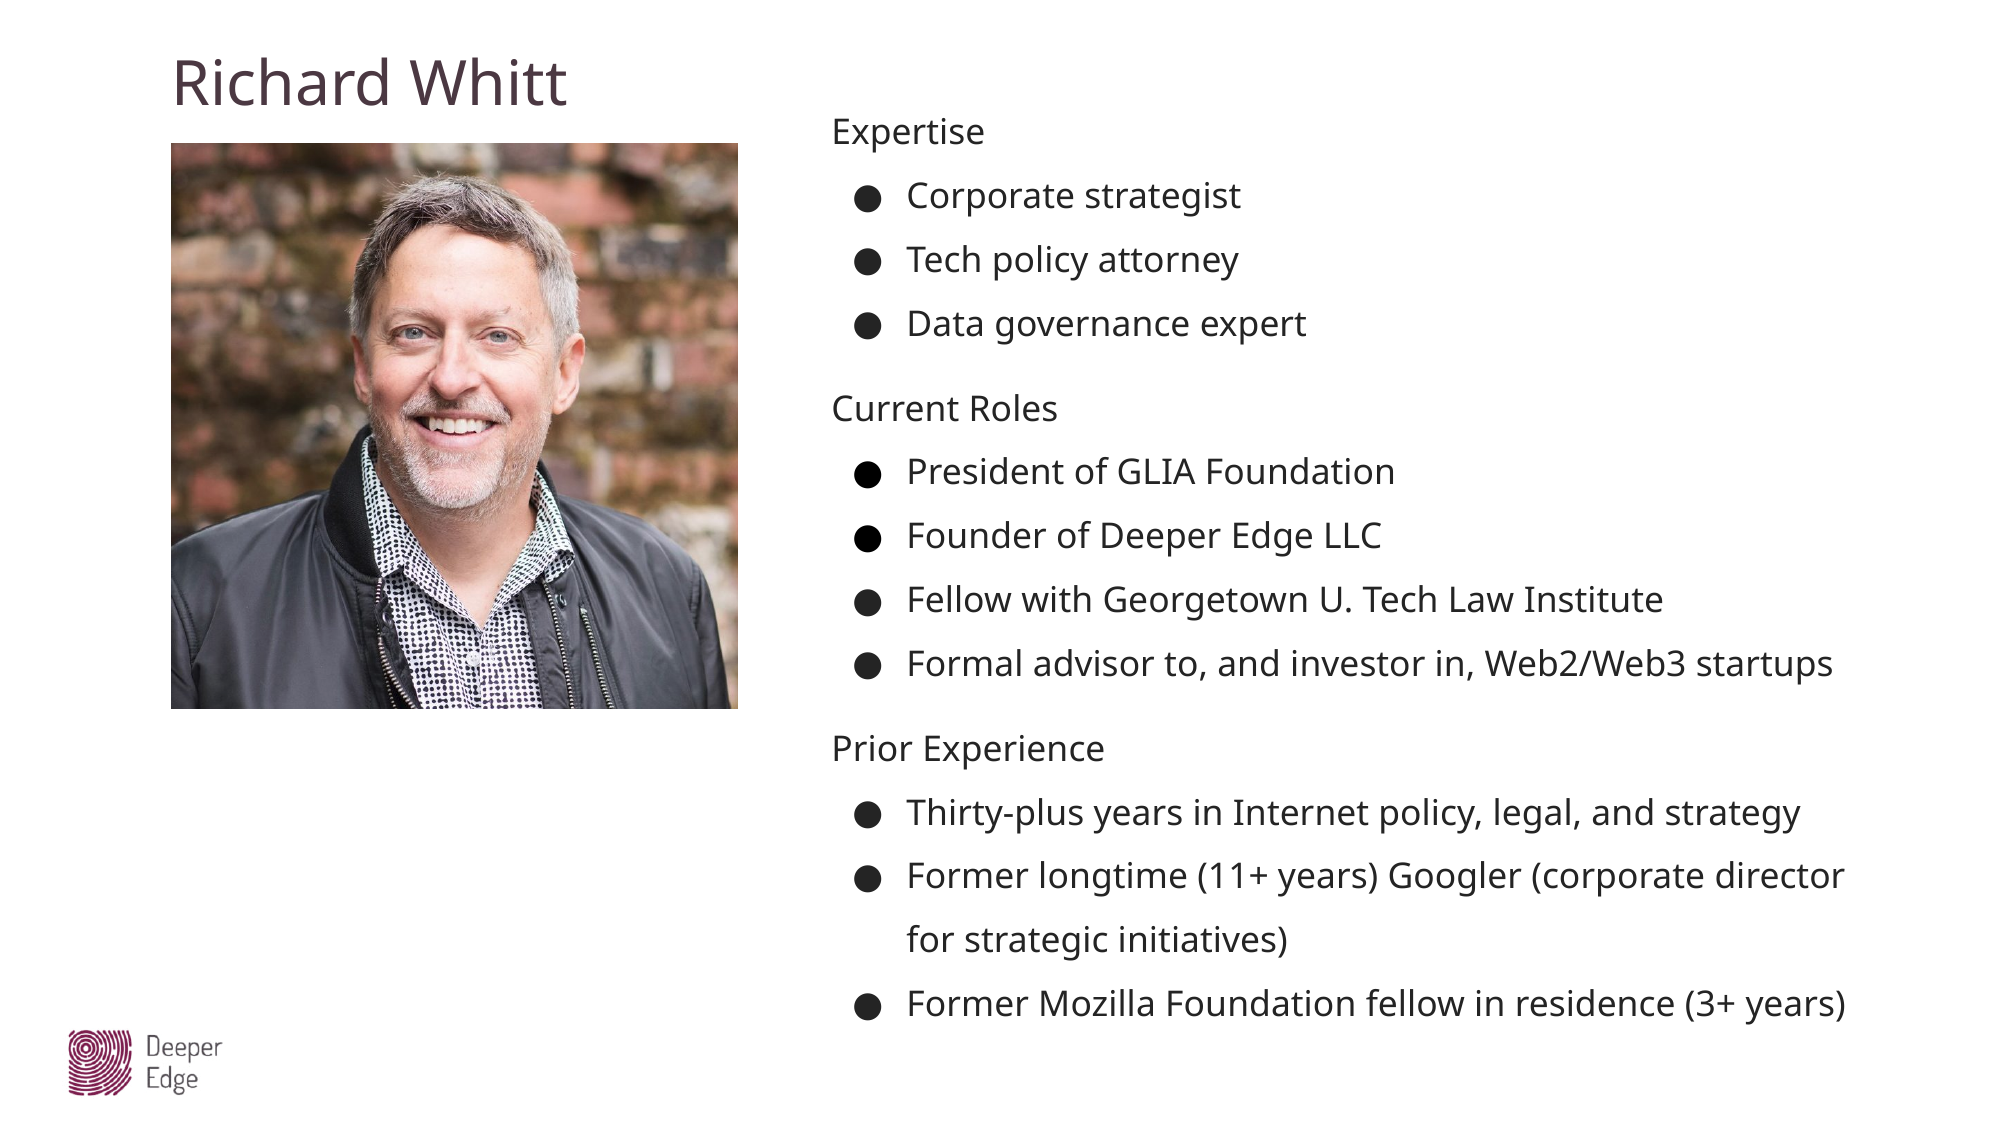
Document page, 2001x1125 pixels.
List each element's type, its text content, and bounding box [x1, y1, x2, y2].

picture [171, 142, 738, 709]
picture [62, 1021, 235, 1104]
text_box Richard Whitt [171, 28, 1935, 124]
text_box Expertise Corporate strategist Tech policy attorney Data governance expert Current Roles President of GLIA Foundation Founder of Deeper Edge LLC Fellow with Georgetown U. Tech Law Institute Formal advisor to, and investor in, Web2/Web3 startups Prior Experience Thirty-plus years in Internet policy, legal, and strategy Former longtime (11+ years) Googler (corporate director for strategic initiatives) Former Mozilla Foundation fellow in residence (3+ years) [831, 87, 1857, 616]
